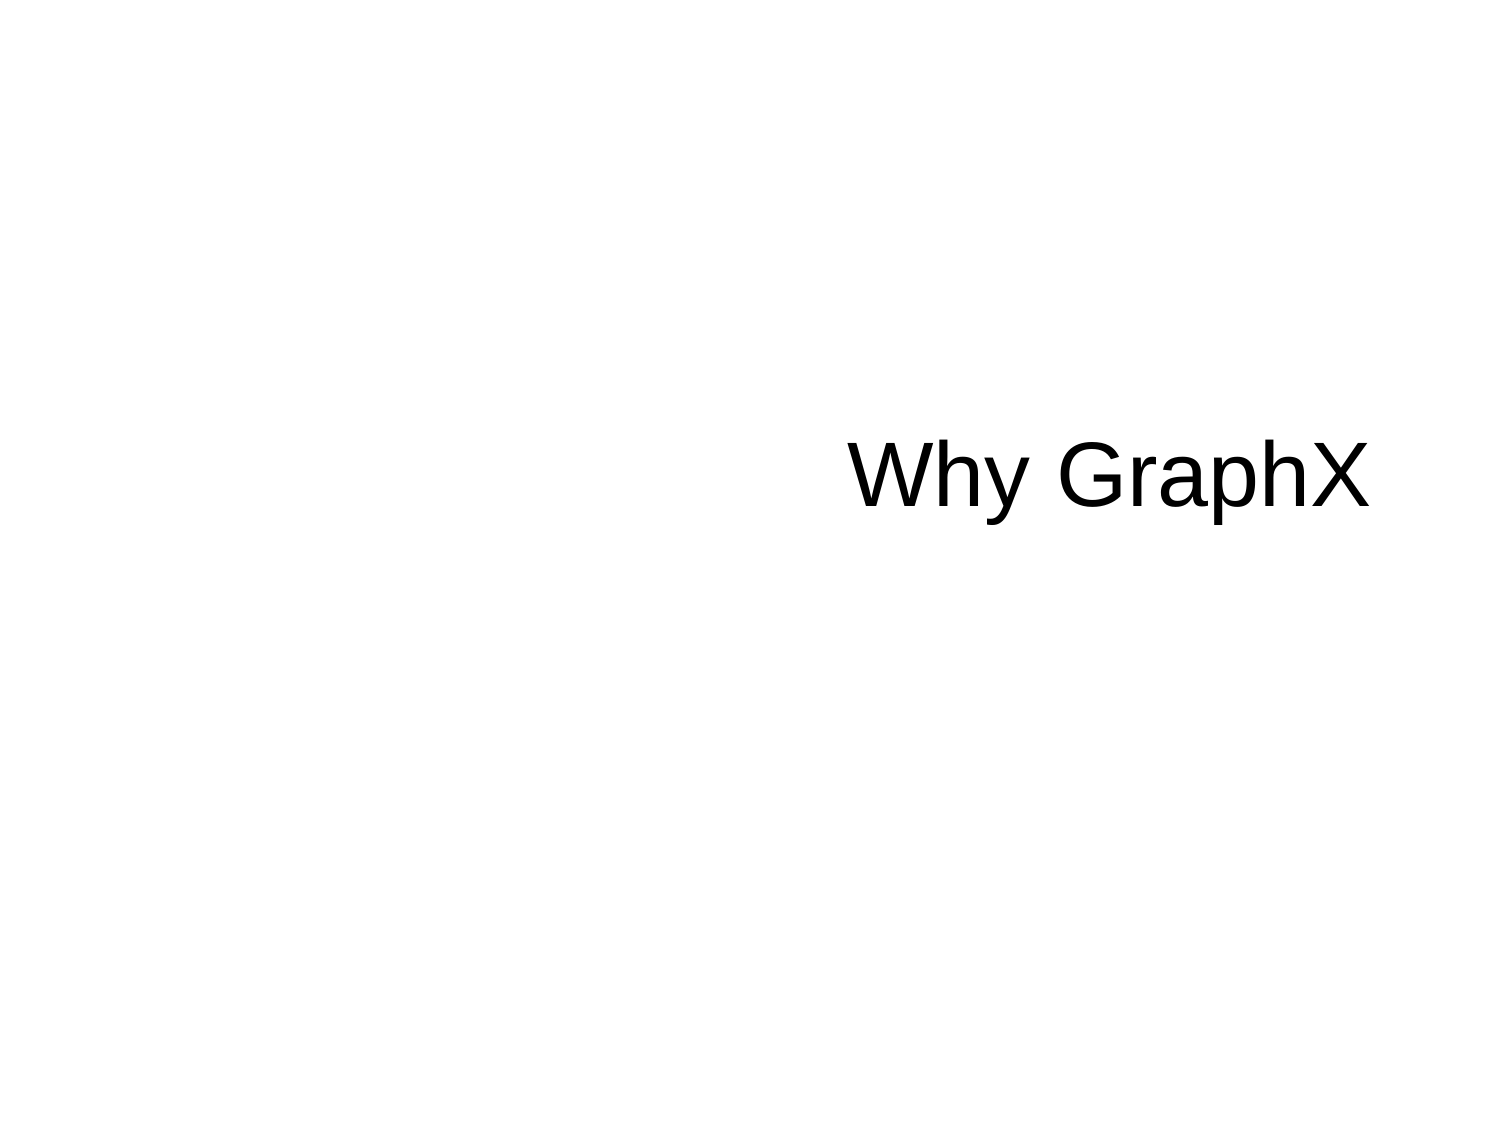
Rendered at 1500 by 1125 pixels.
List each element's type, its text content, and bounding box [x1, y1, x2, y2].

title Why GraphX [112, 349, 1388, 591]
